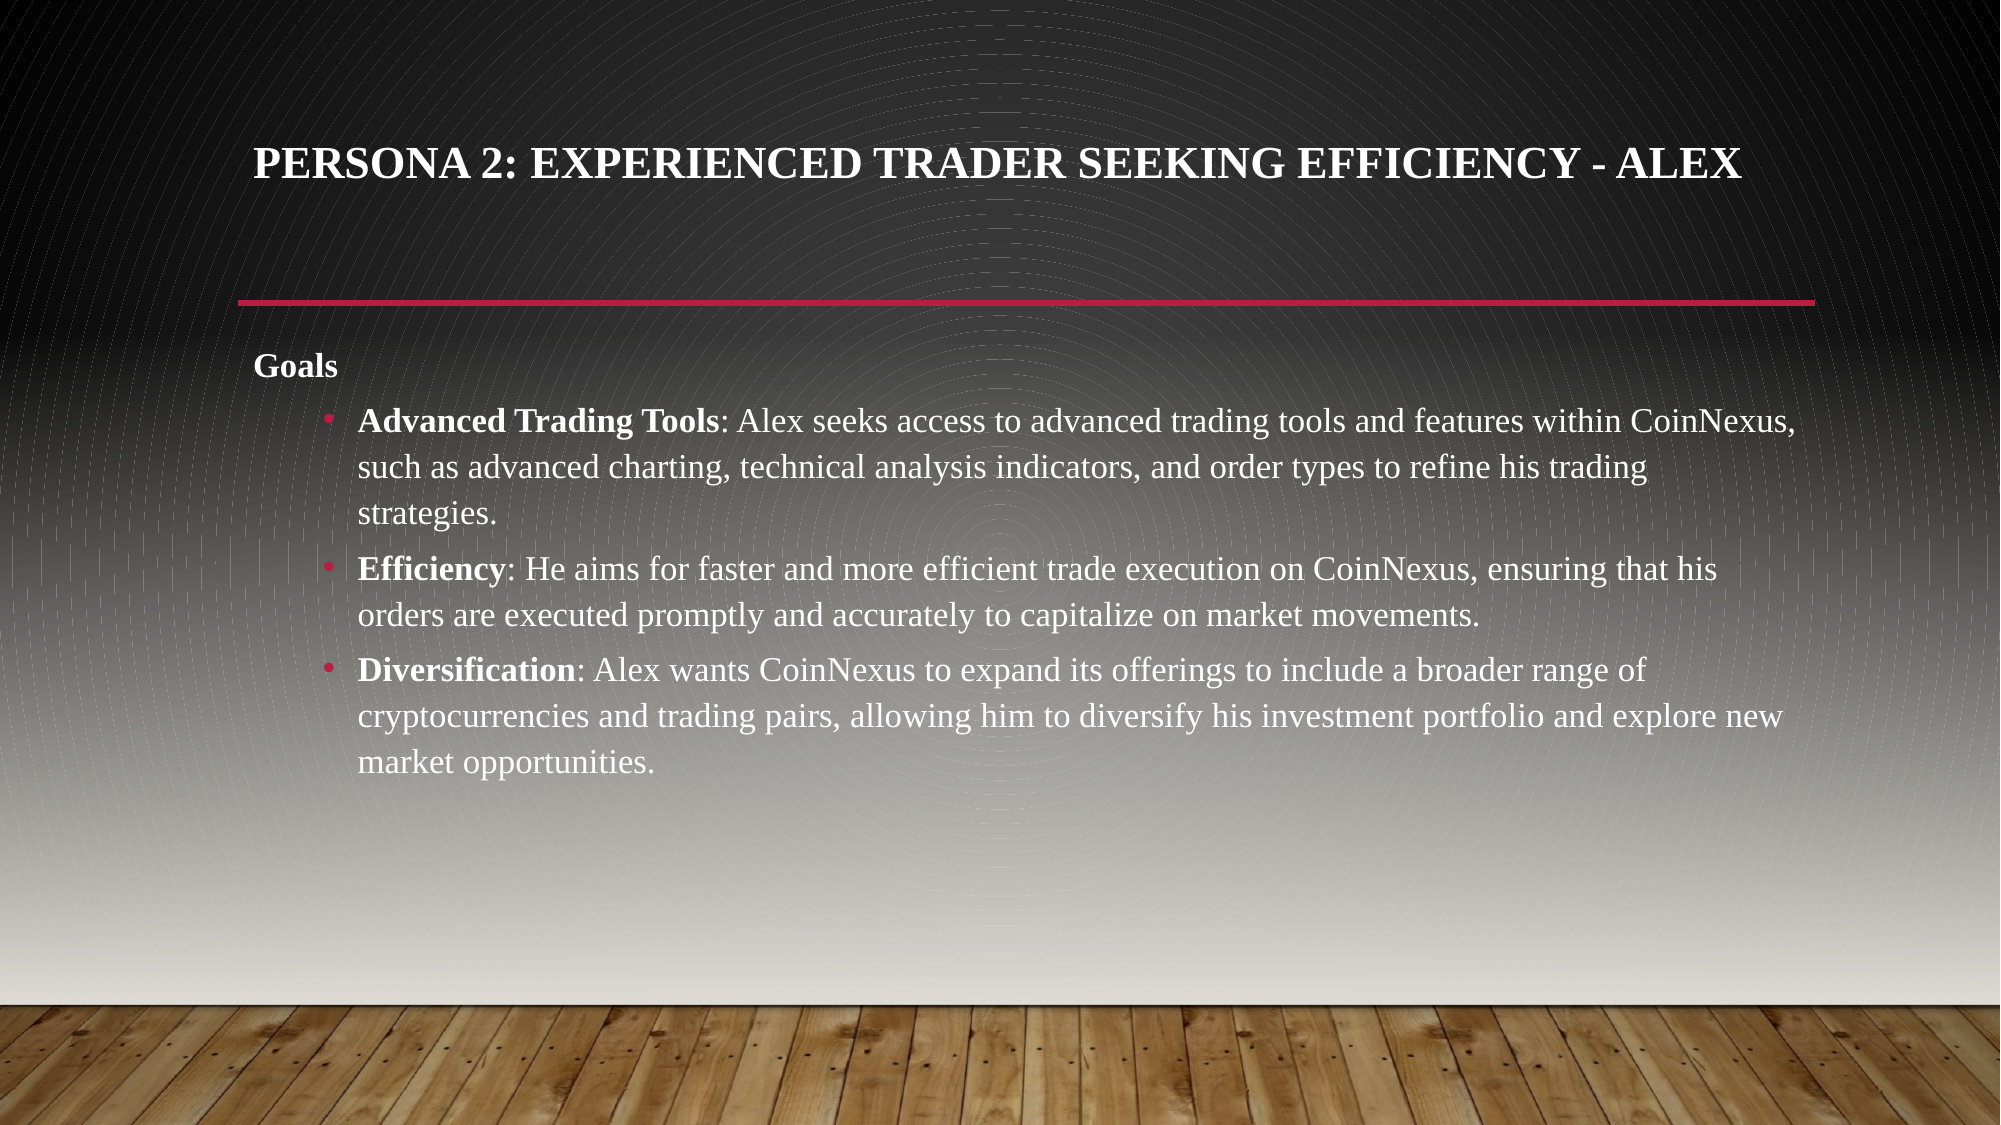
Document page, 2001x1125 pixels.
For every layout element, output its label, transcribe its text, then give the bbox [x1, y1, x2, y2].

picture [0, 1005, 2000, 1125]
list Goals Advanced Trading Tools: Alex seeks access to advanced trading tools and features within CoinNexus, such as advanced charting, technical analysis indicators, and order types to refine his trading strategies. Efficiency: He aims for faster and more efficient trade execution on CoinNexus, ensuring that his orders are executed promptly and accurately to capitalize on market movements. Diversification: Alex wants CoinNexus to expand its offerings to include a broader range of cryptocurrencies and trading pairs, allowing him to diversify his investment portfolio and explore new market opportunities. [238, 330, 1814, 897]
title PERSONA 2: EXPERIENCED TRADER SEEKING EFFICIENCY - ALEX [238, 131, 1814, 305]
